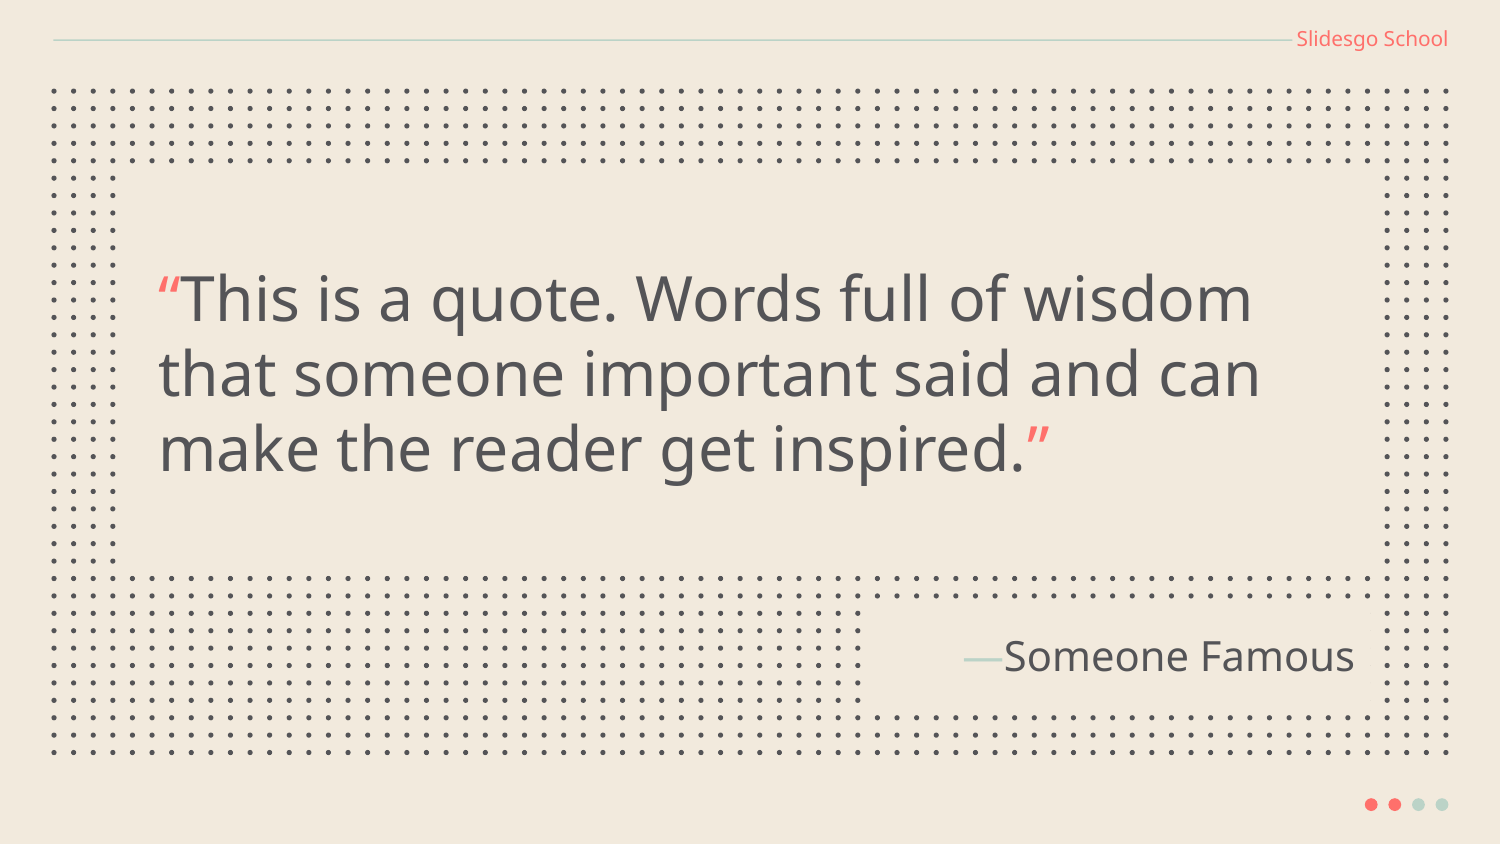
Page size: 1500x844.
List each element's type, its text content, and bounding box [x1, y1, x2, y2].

subtitle “This is a quote. Words full of wisdom that someone important said and can make the reader get inspired.” [128, 174, 1372, 569]
title —Someone Famous [869, 606, 1371, 707]
subtitle Slidesgo School [1292, 25, 1449, 56]
